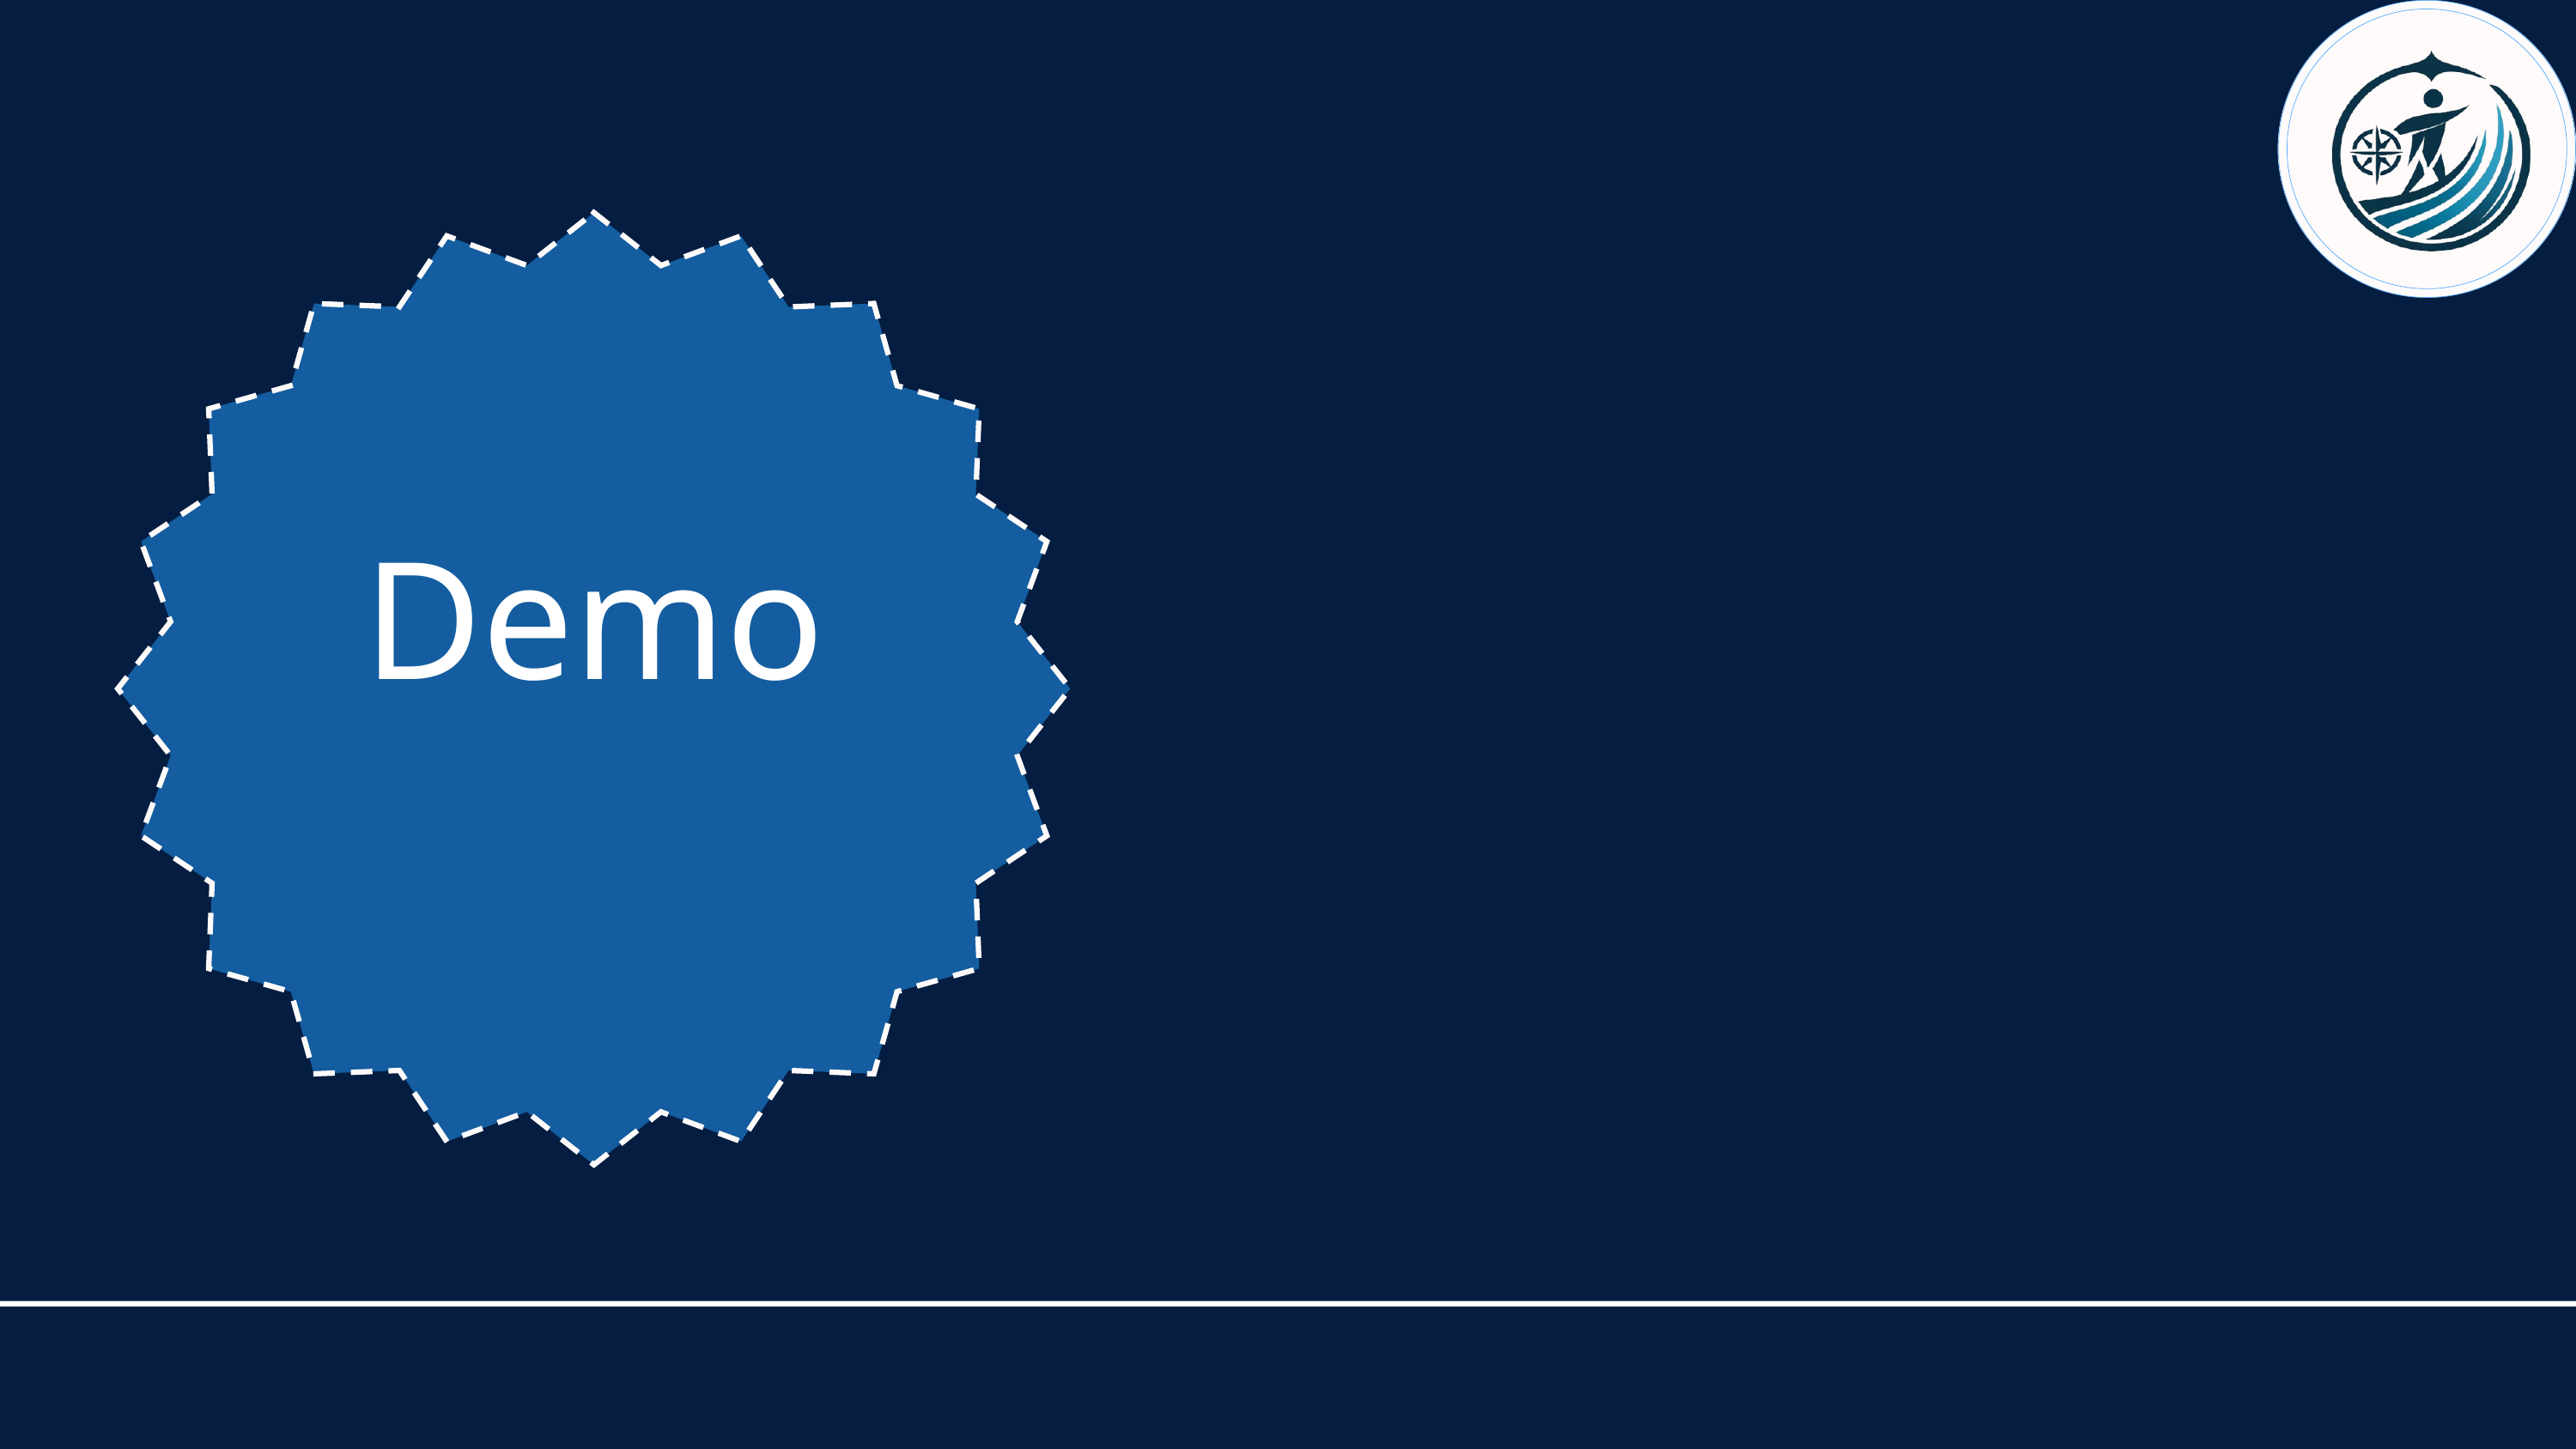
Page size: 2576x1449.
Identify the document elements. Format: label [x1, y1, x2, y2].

text_box [117, 212, 1071, 1166]
text_box [2277, 0, 2576, 299]
